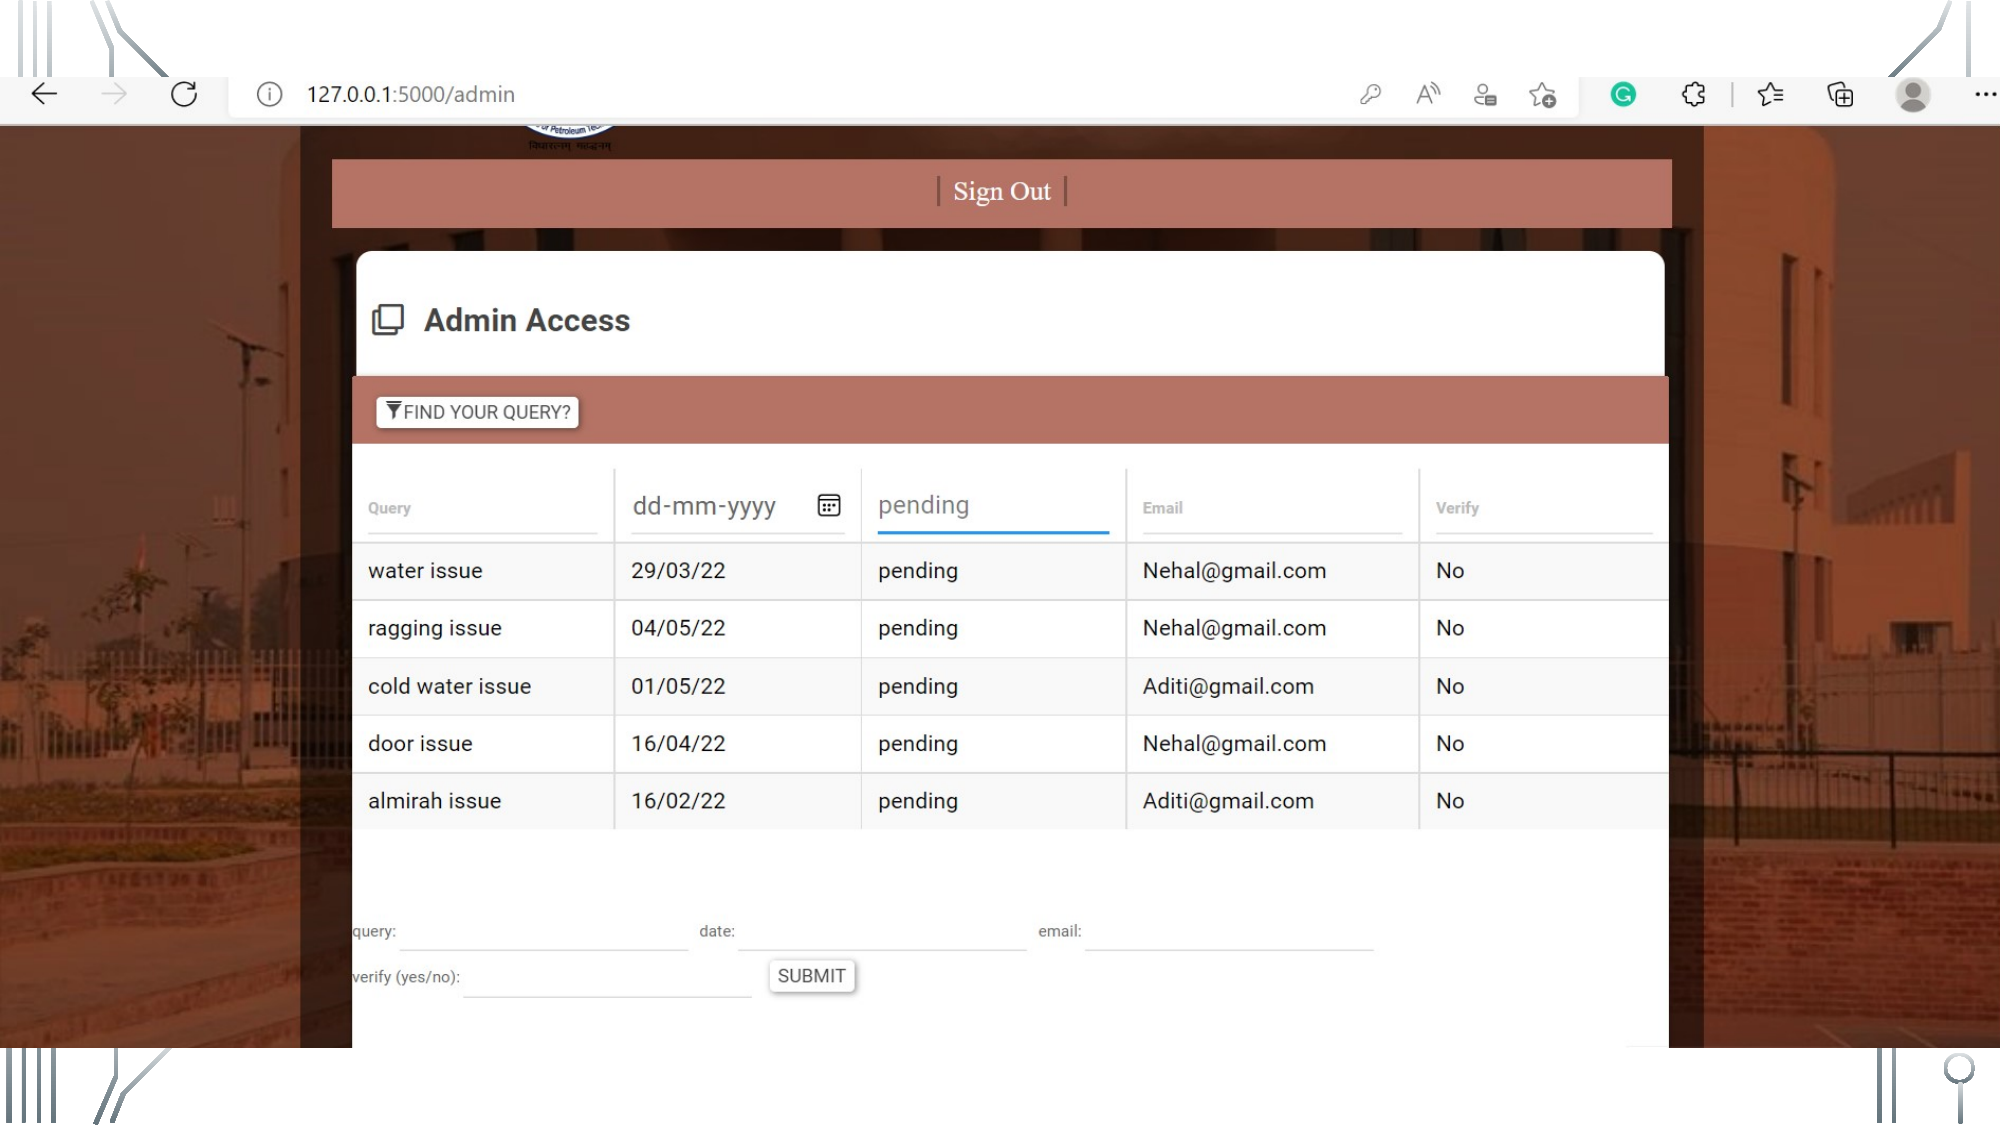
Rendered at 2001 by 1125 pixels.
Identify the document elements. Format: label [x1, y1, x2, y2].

picture [0, 76, 2000, 1049]
